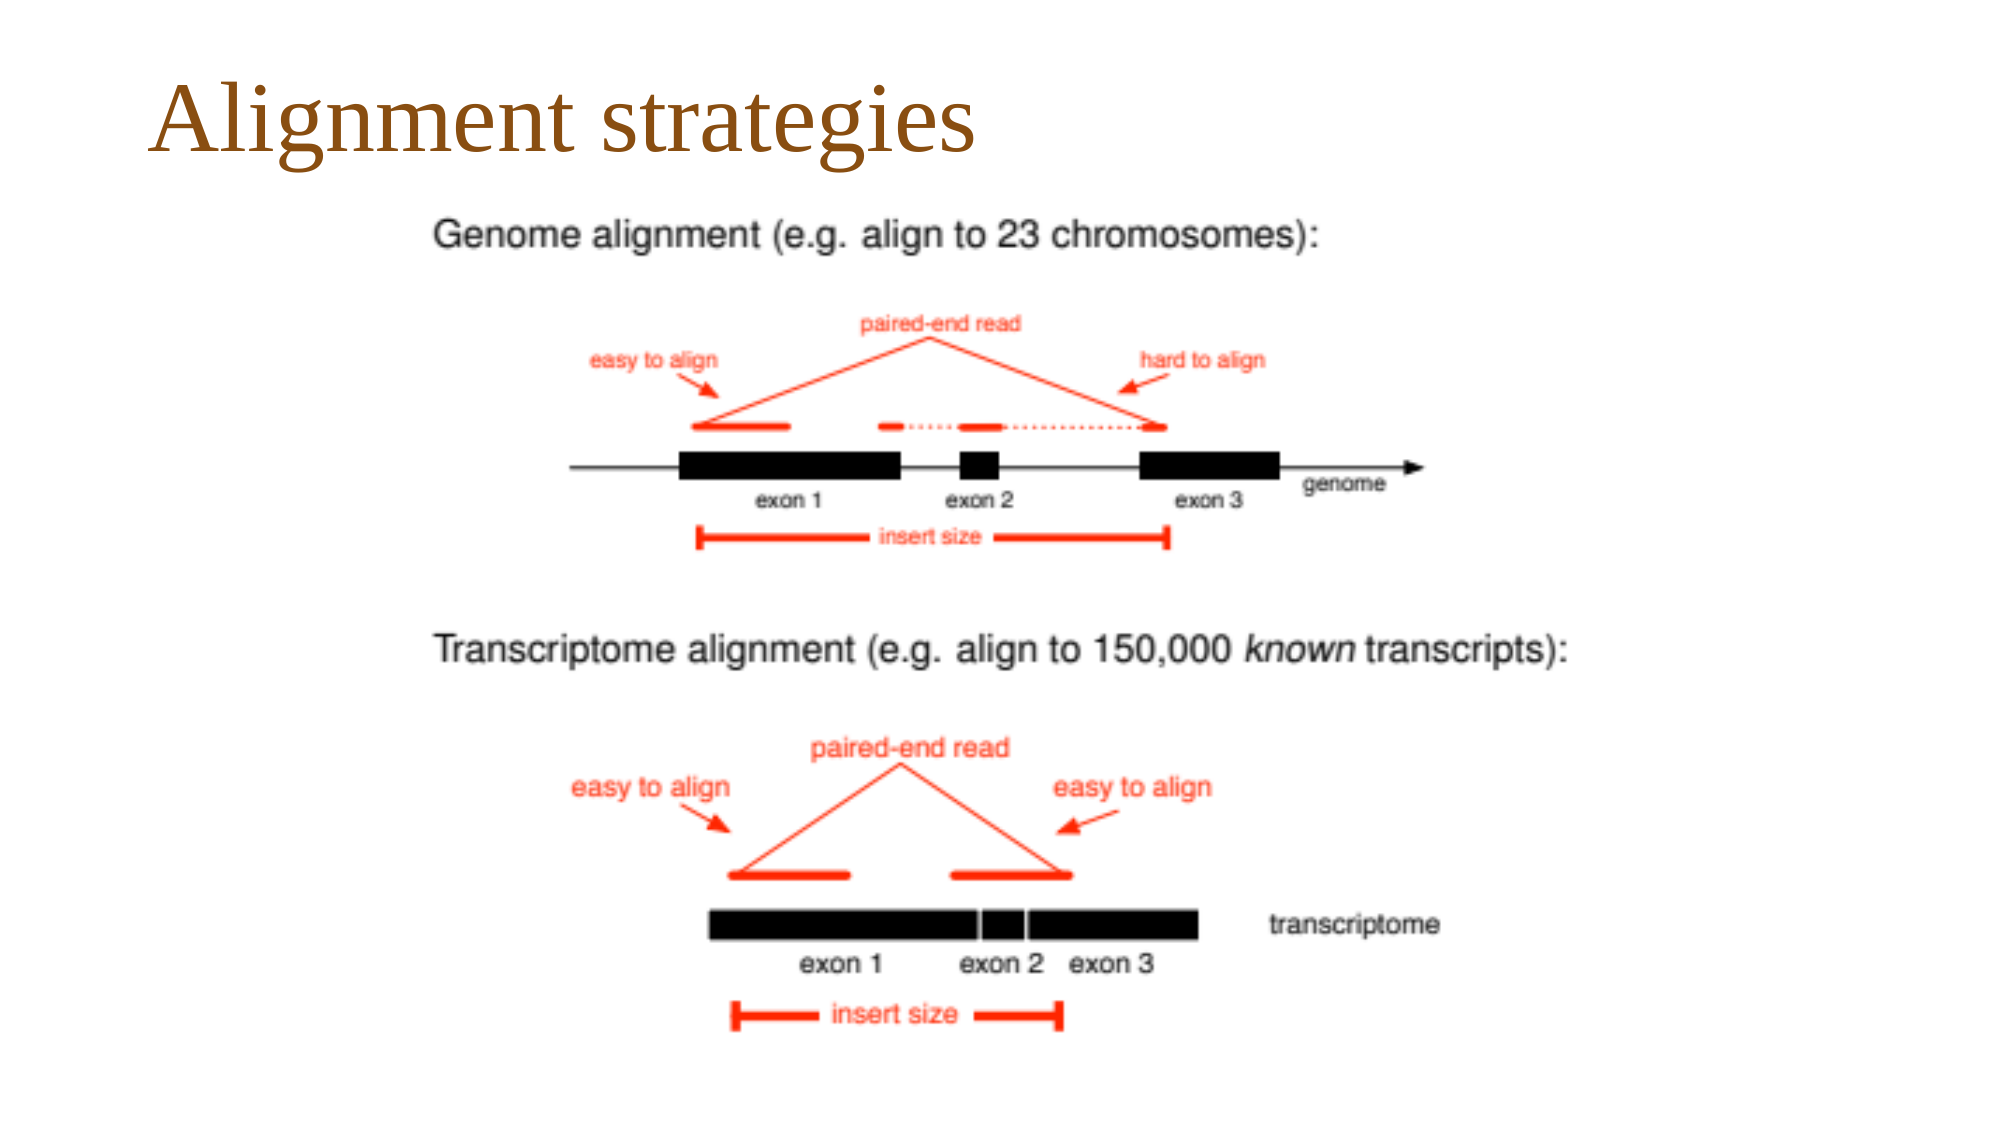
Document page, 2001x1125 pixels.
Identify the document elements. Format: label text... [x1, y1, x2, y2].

title Alignment strategies [147, 31, 1861, 207]
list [357, 206, 1651, 1094]
